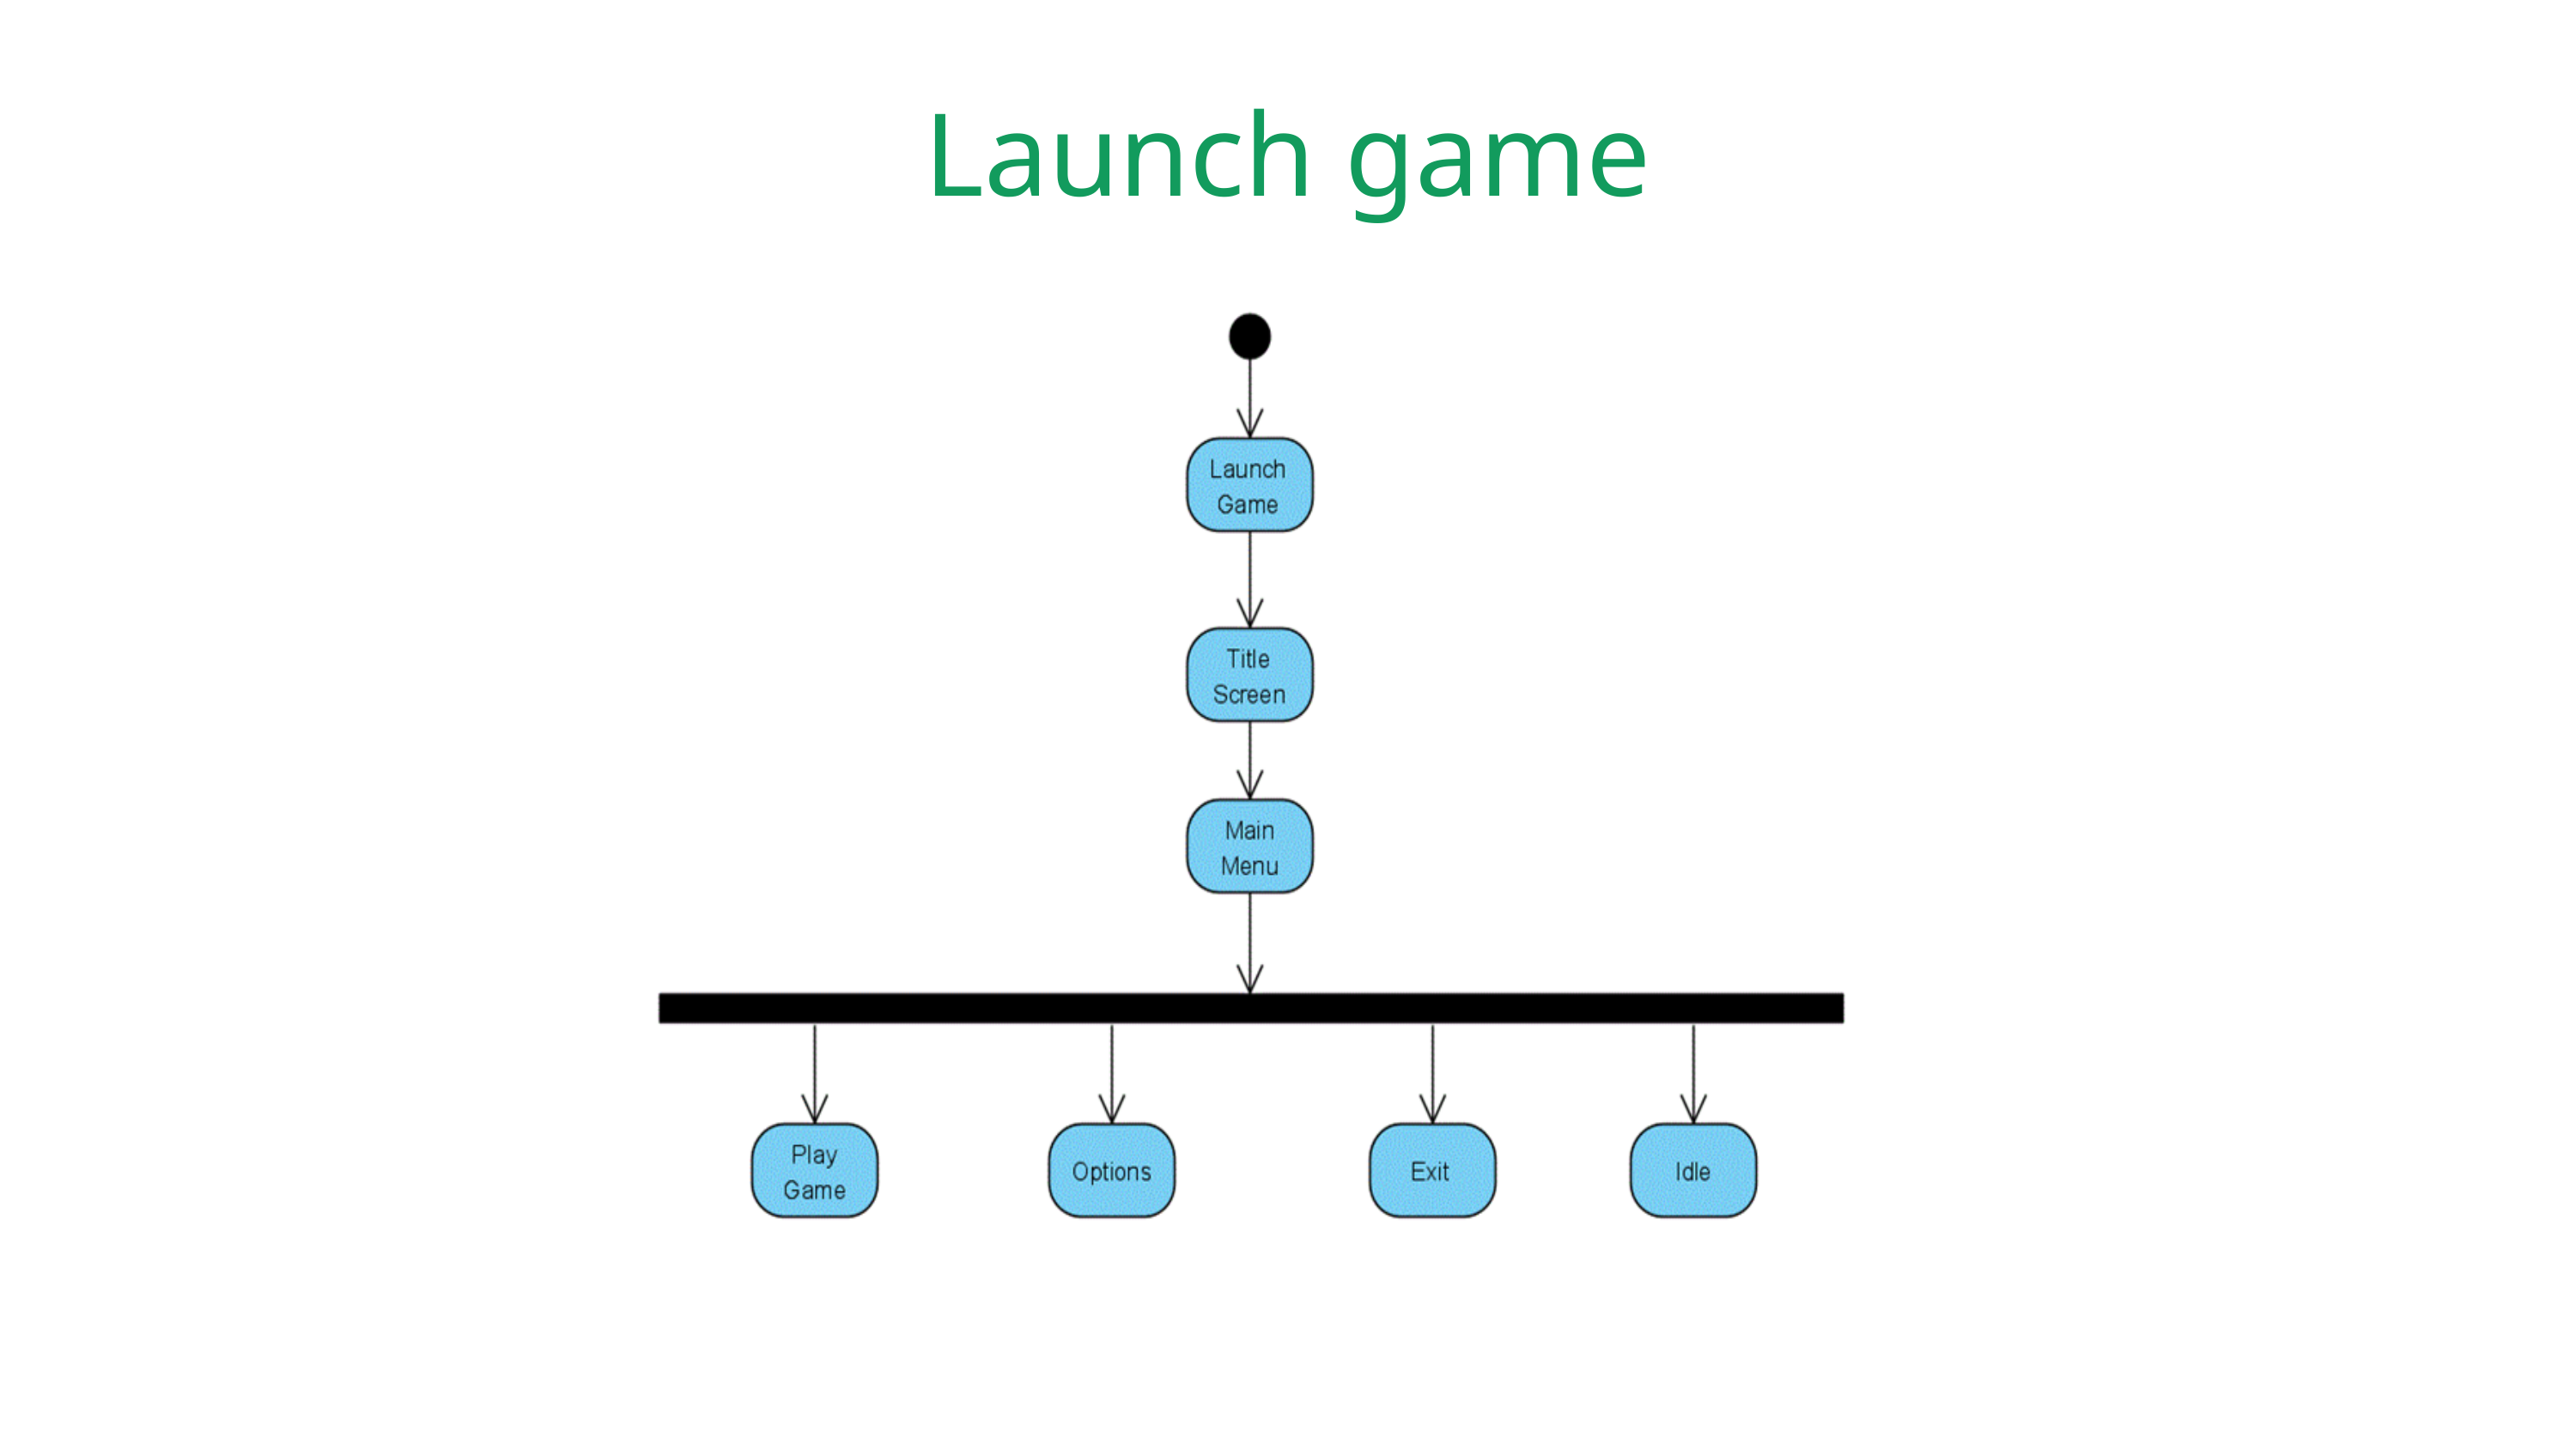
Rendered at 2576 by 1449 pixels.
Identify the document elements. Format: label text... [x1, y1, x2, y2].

picture [422, 294, 2154, 1294]
text_box Launch game [385, 58, 2191, 220]
